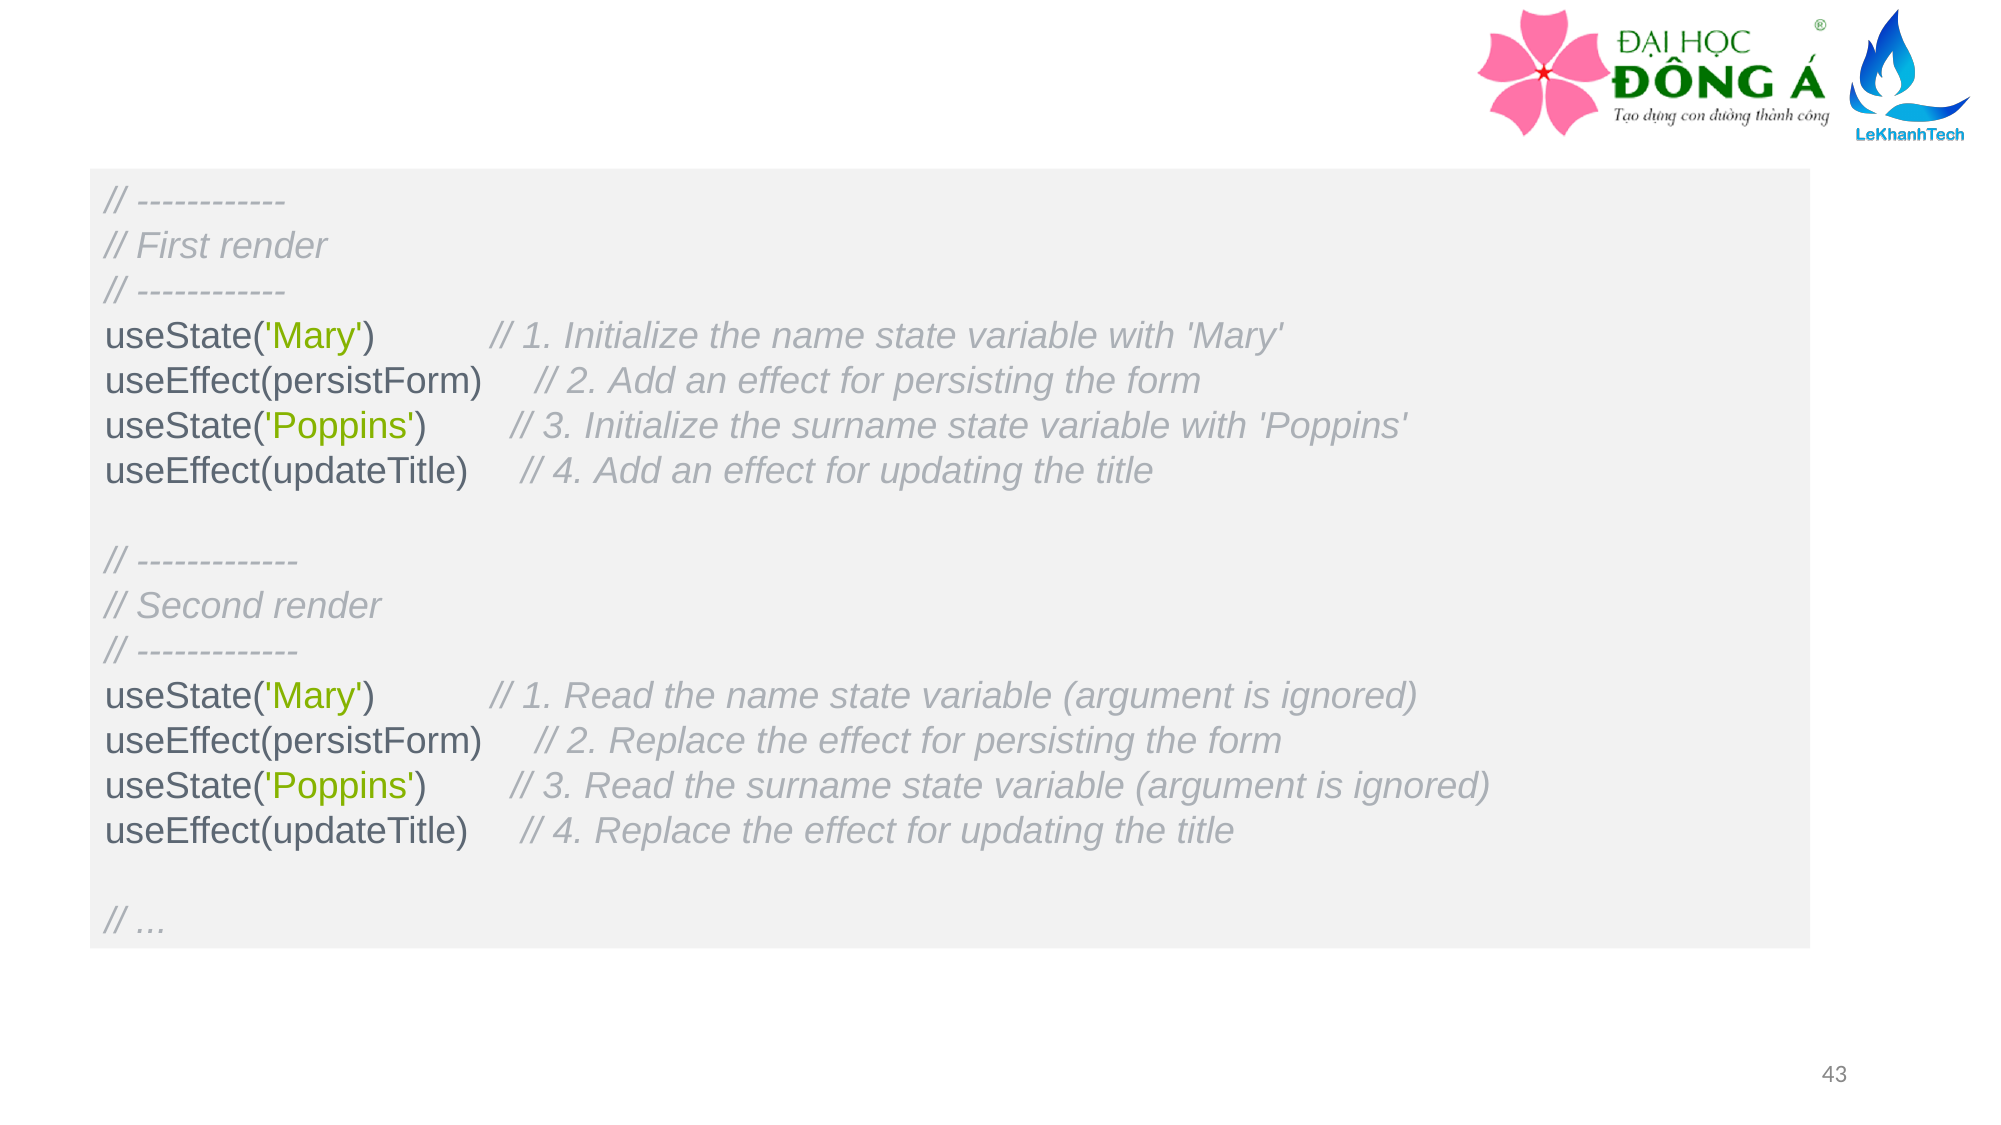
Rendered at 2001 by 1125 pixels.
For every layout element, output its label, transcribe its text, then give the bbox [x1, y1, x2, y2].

picture [1465, 5, 1980, 144]
text_box // ------------ // First render // ------------ useState('Mary') // 1. Initialize the name state variable with 'Mary' useEffect(persistForm) // 2. Add an effect for persisting the form useState('Poppins') // 3. Initialize the surname state variable with 'Poppins' useEffect(updateTitle) // 4. Add an effect for updating the title // ------------- // Second render // ------------- useState('Mary') // 1. Read the name state variable (argument is ignored) useEffect(persistForm) // 2. Replace the effect for persisting the form useState('Poppins') // 3. Read the surname state variable (argument is ignored) useEffect(updateTitle) // 4. Replace the effect for updating the title // ... [90, 168, 1811, 949]
slide_number 43 [1412, 1042, 1863, 1103]
